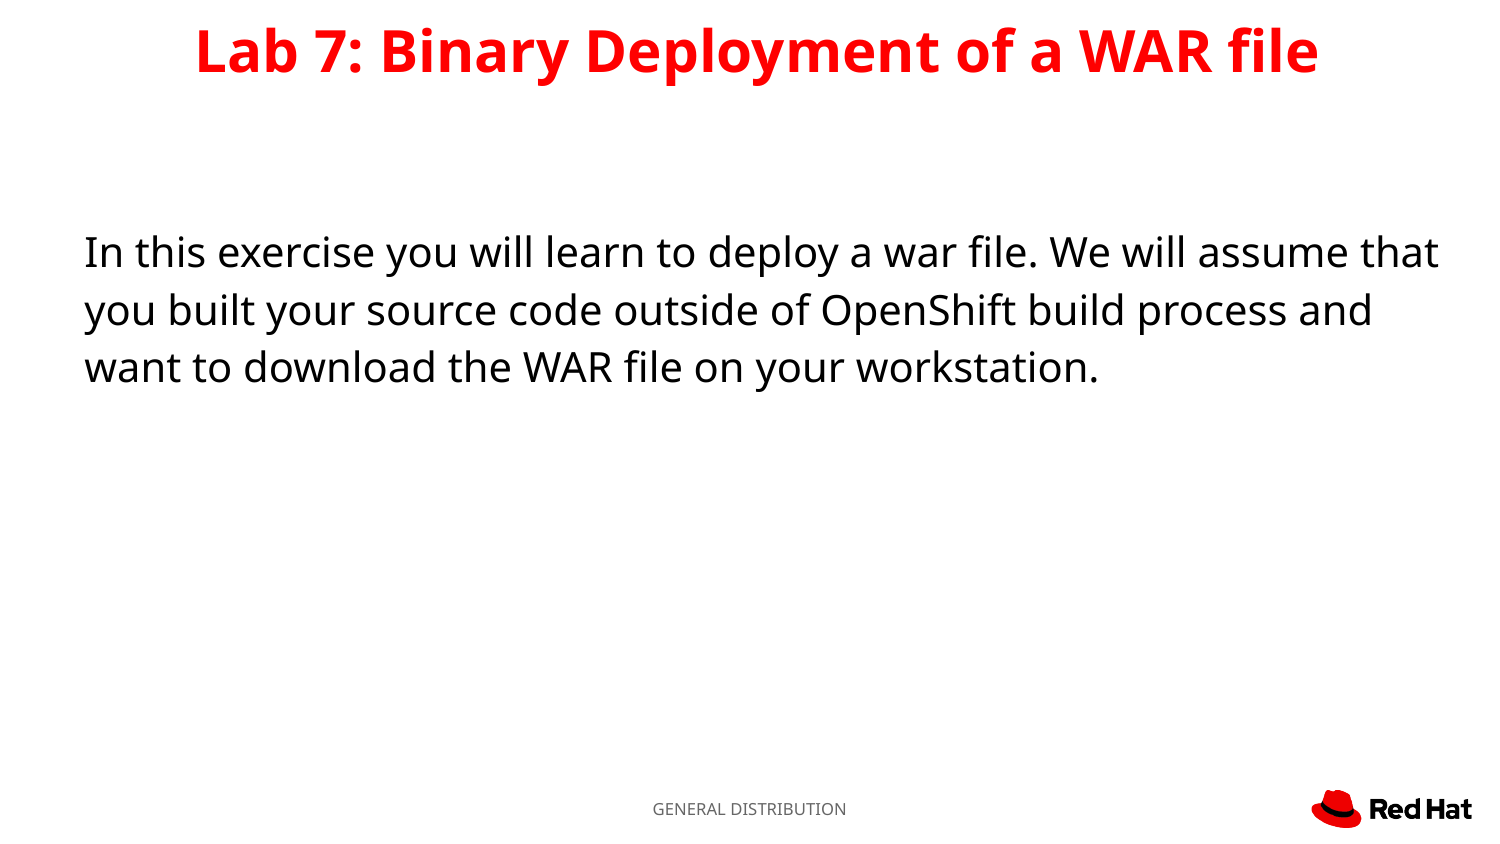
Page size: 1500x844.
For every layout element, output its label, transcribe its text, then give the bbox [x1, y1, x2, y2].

picture [1311, 790, 1472, 828]
list In this exercise you will learn to deploy a war file. We will assume that you built your source code outside of OpenShift build process and want to download the WAR file on your workstation. [69, 203, 1476, 707]
title Lab 7: Binary Deployment of a WAR file [15, 0, 1500, 100]
